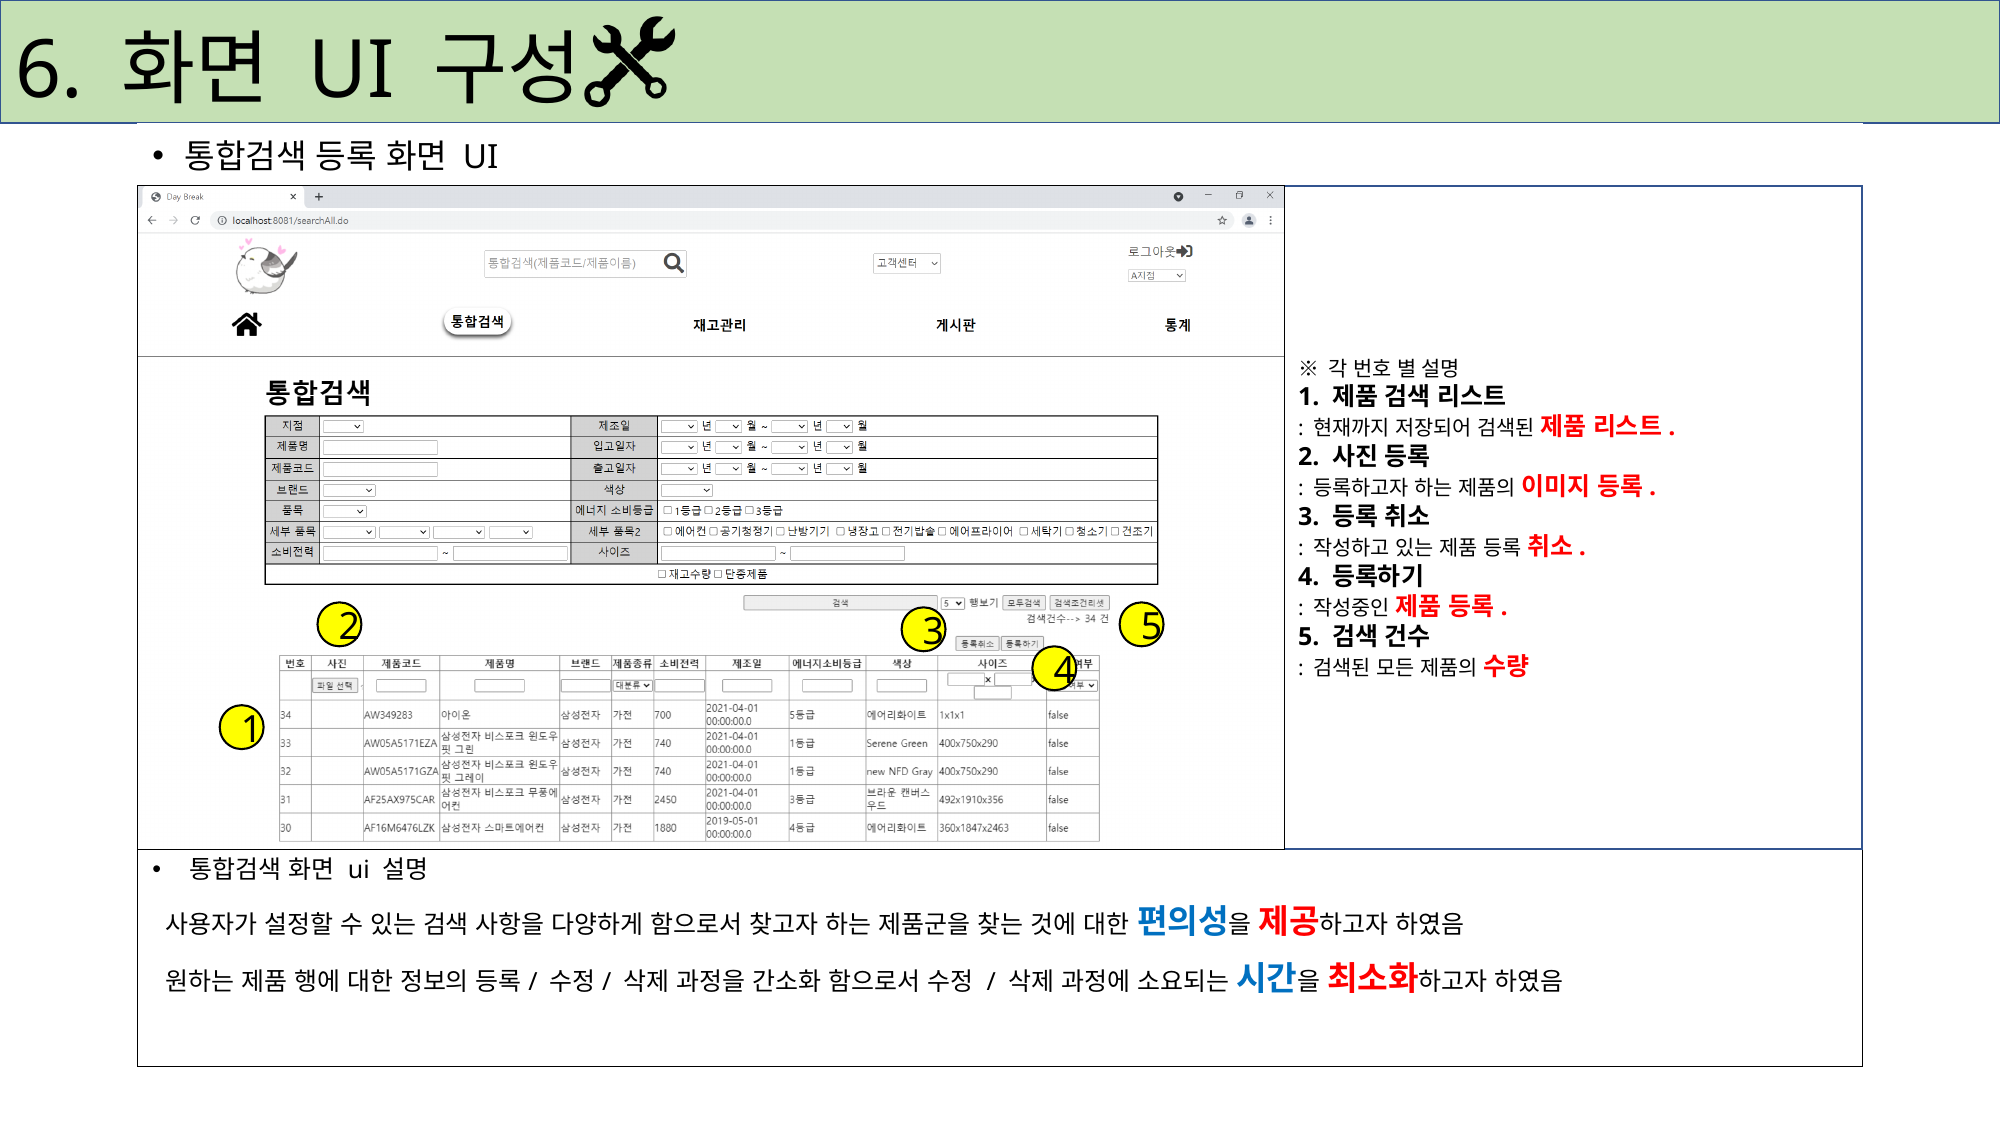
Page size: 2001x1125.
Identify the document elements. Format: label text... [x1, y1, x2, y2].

text_box ※ 각 번호 별 설명 1. 제품 검색 리스트 : 현재까지 저장되어 검색된 제품 리스트. 2. 사진 등록 : 등록하고자 하는 제품의 이미지 등록. 3. 등록 취소 : 작성하고 있는 제품 등록 취소. 4. 등록하기 : 작성중인 제품 등록. 5. 검색 건수 : 검색된 모든 제품의 수량 [1285, 185, 1863, 850]
picture [574, 7, 684, 116]
text_box 통합검색 화면 ui 설명 사용자가 설정할 수 있는 검색 사항을 다양하게 함으로서 찾고자 하는 제품군을 찾는 것에 대한 편의성을 제공하고자 하였음 원하는 제품 행에 대한 정보의 등록/ 수정/ 삭제 과정을 간소화 함으로서 수정 / 삭제 과정에 소요되는 시간을 최소화하고자 하였음 [137, 850, 1863, 1067]
picture [137, 185, 1285, 850]
list 통합검색 등록 화면 UI [137, 123, 1863, 184]
title 6. 화면 UI 구성 [0, 19, 1725, 123]
text_box [0, 0, 2000, 124]
